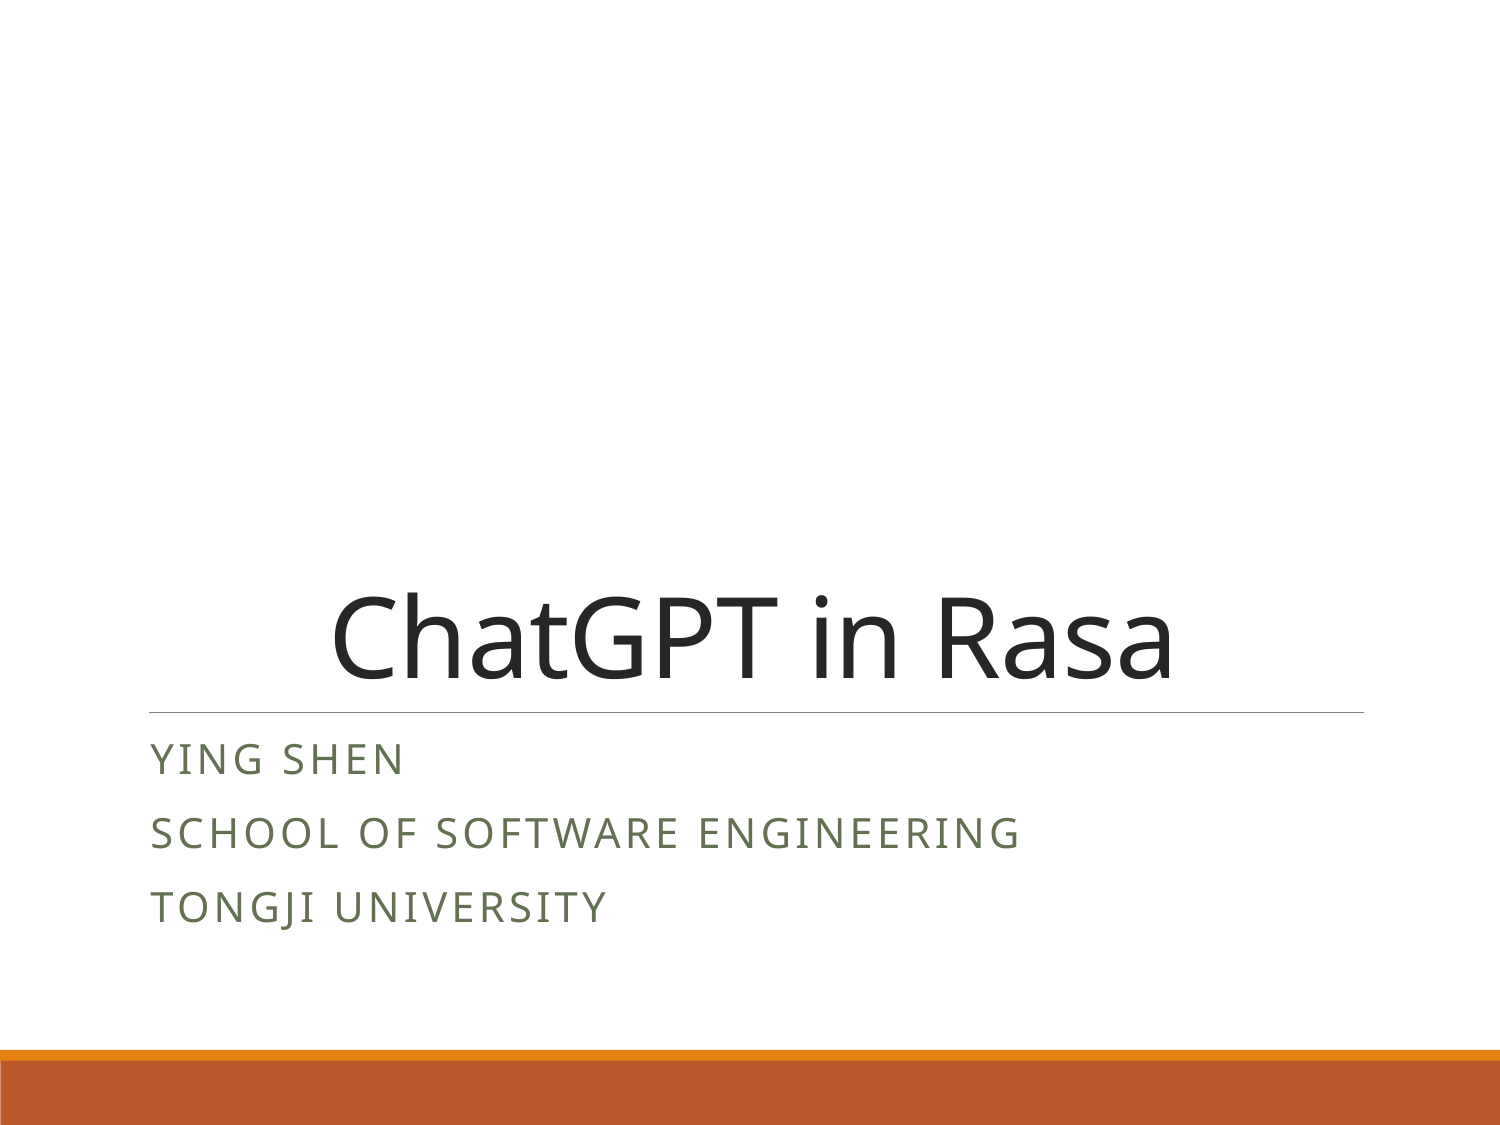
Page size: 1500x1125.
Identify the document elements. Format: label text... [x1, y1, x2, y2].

subtitle Ying shen School of software engineering tongji university [135, 730, 1373, 1014]
title ChatGPT in Rasa [135, 124, 1373, 710]
